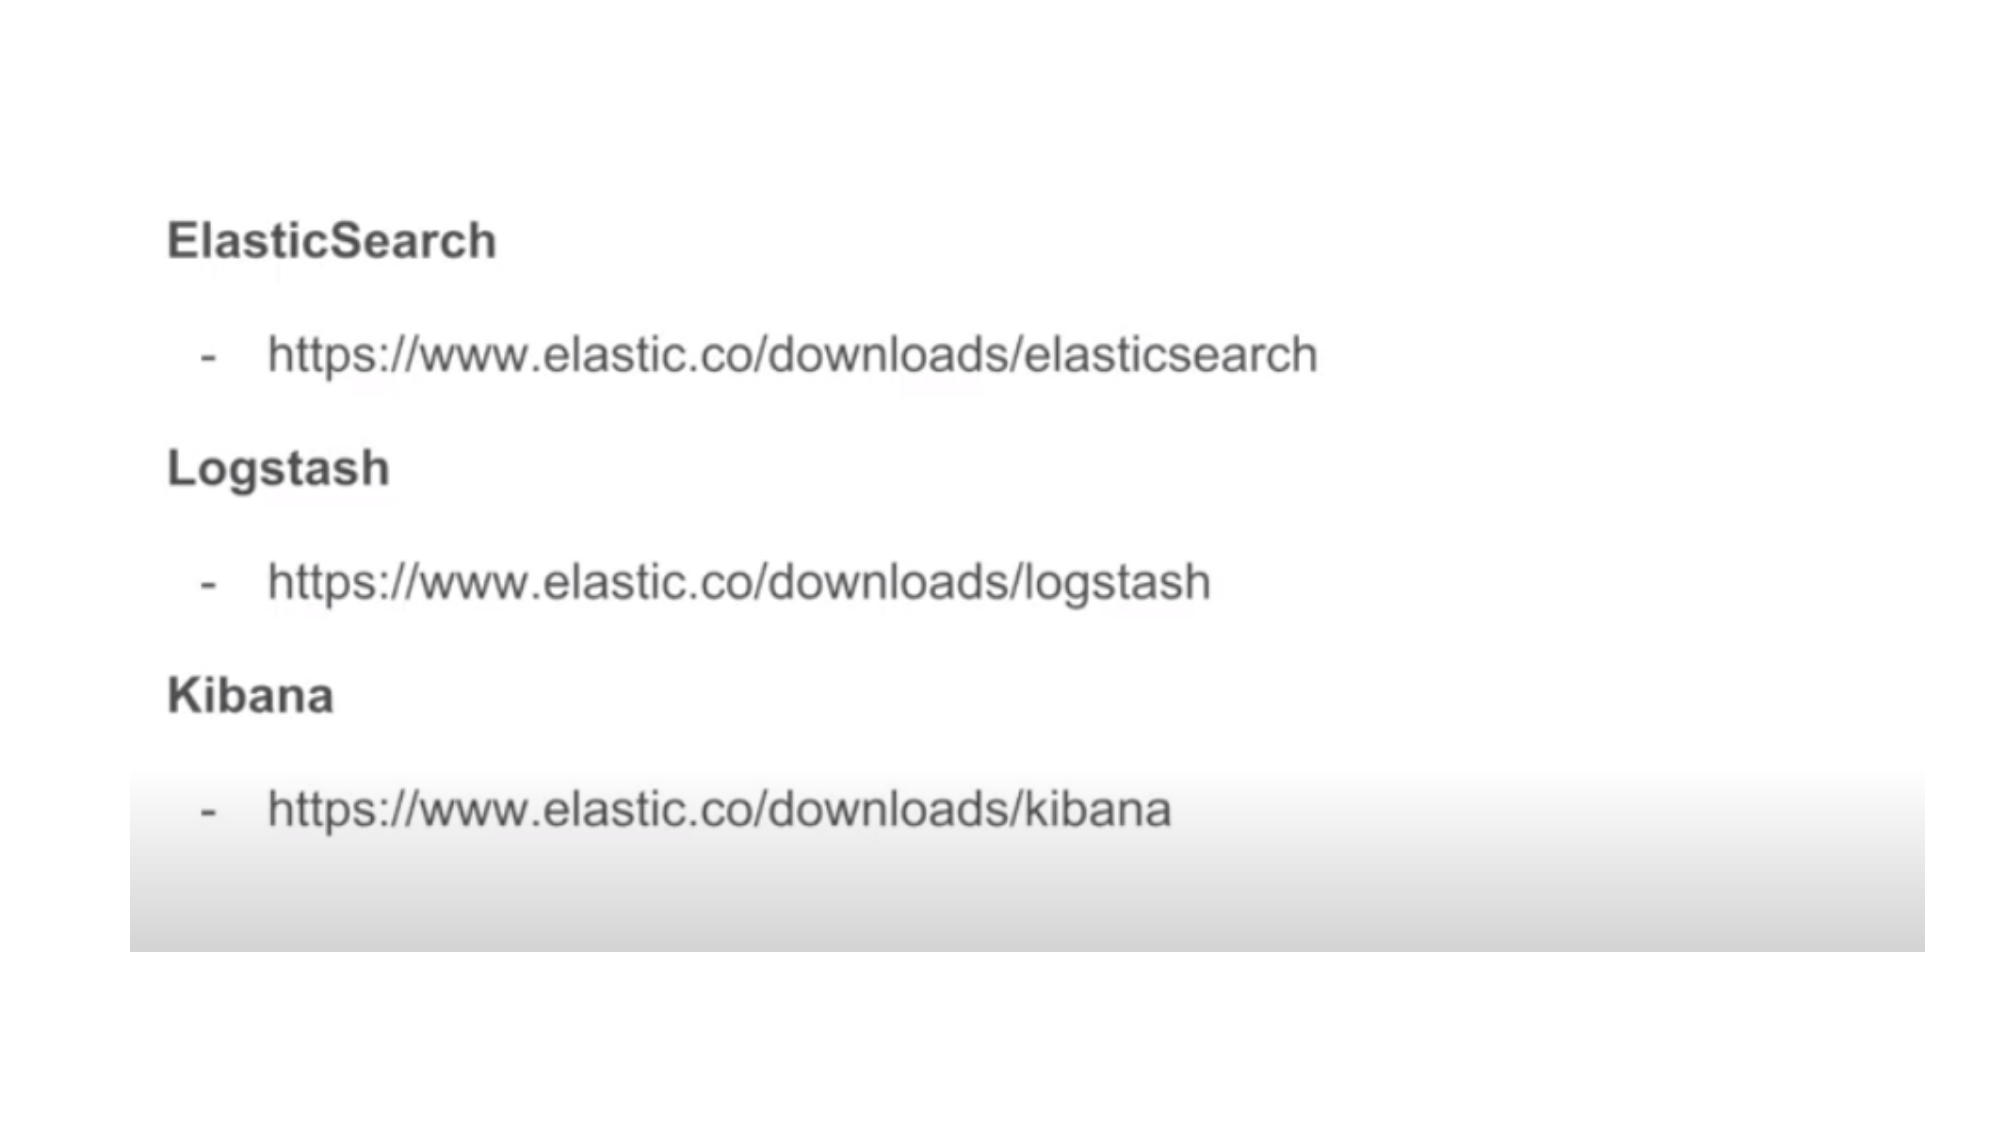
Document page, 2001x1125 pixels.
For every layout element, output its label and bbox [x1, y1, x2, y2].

picture [130, 161, 1925, 953]
